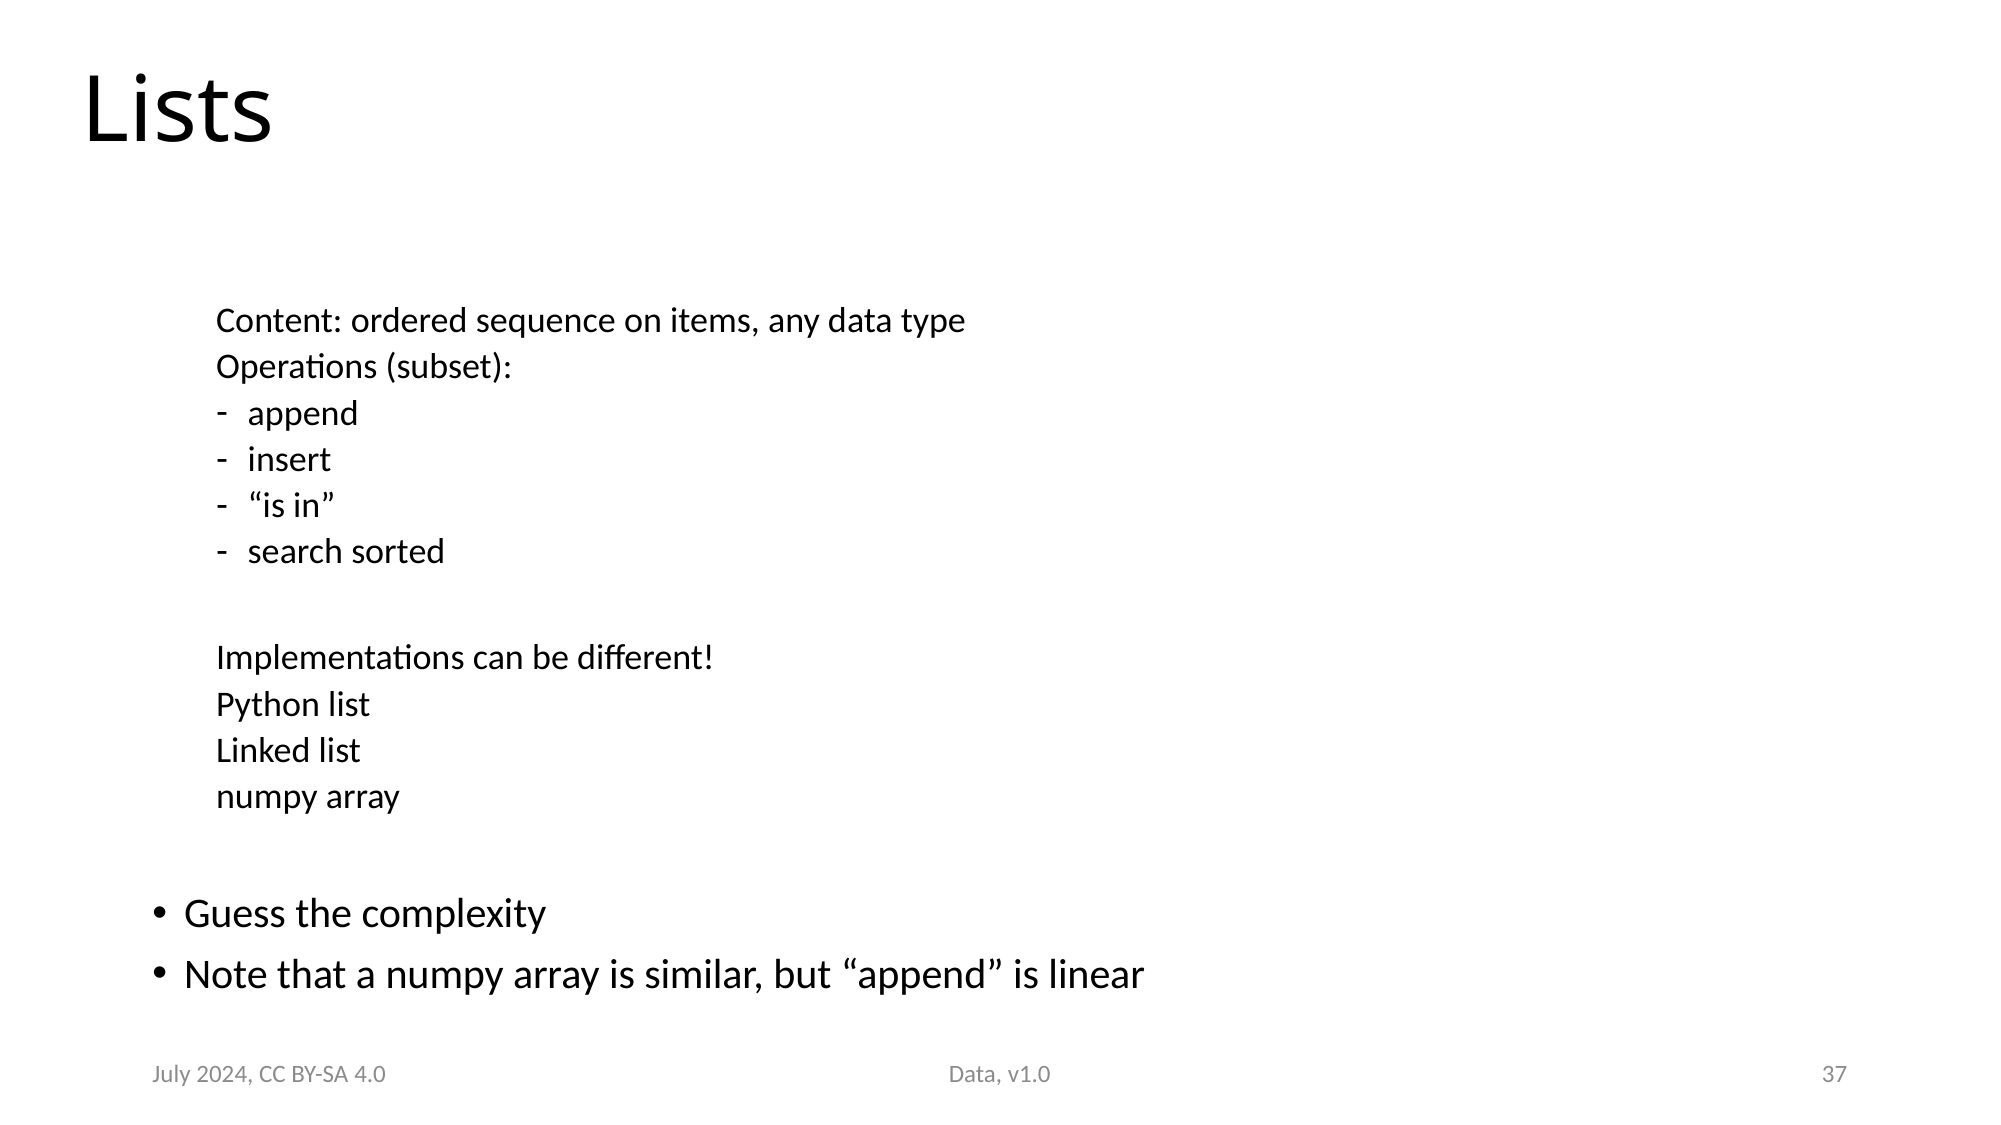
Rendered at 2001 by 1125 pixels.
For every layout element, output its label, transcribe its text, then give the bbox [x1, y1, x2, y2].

title Lists [66, 37, 1934, 186]
list Content: ordered sequence on items, any data type Operations (subset): append insert “is in” search sorted Implementations can be different! Python list Linked list numpy array Guess the complexity Note that a numpy array is similar, but “append” is linear [137, 243, 1863, 1014]
slide_number 37 [1412, 1042, 1863, 1103]
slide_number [137, 1042, 588, 1103]
footer Data, v1.0 [662, 1042, 1338, 1103]
